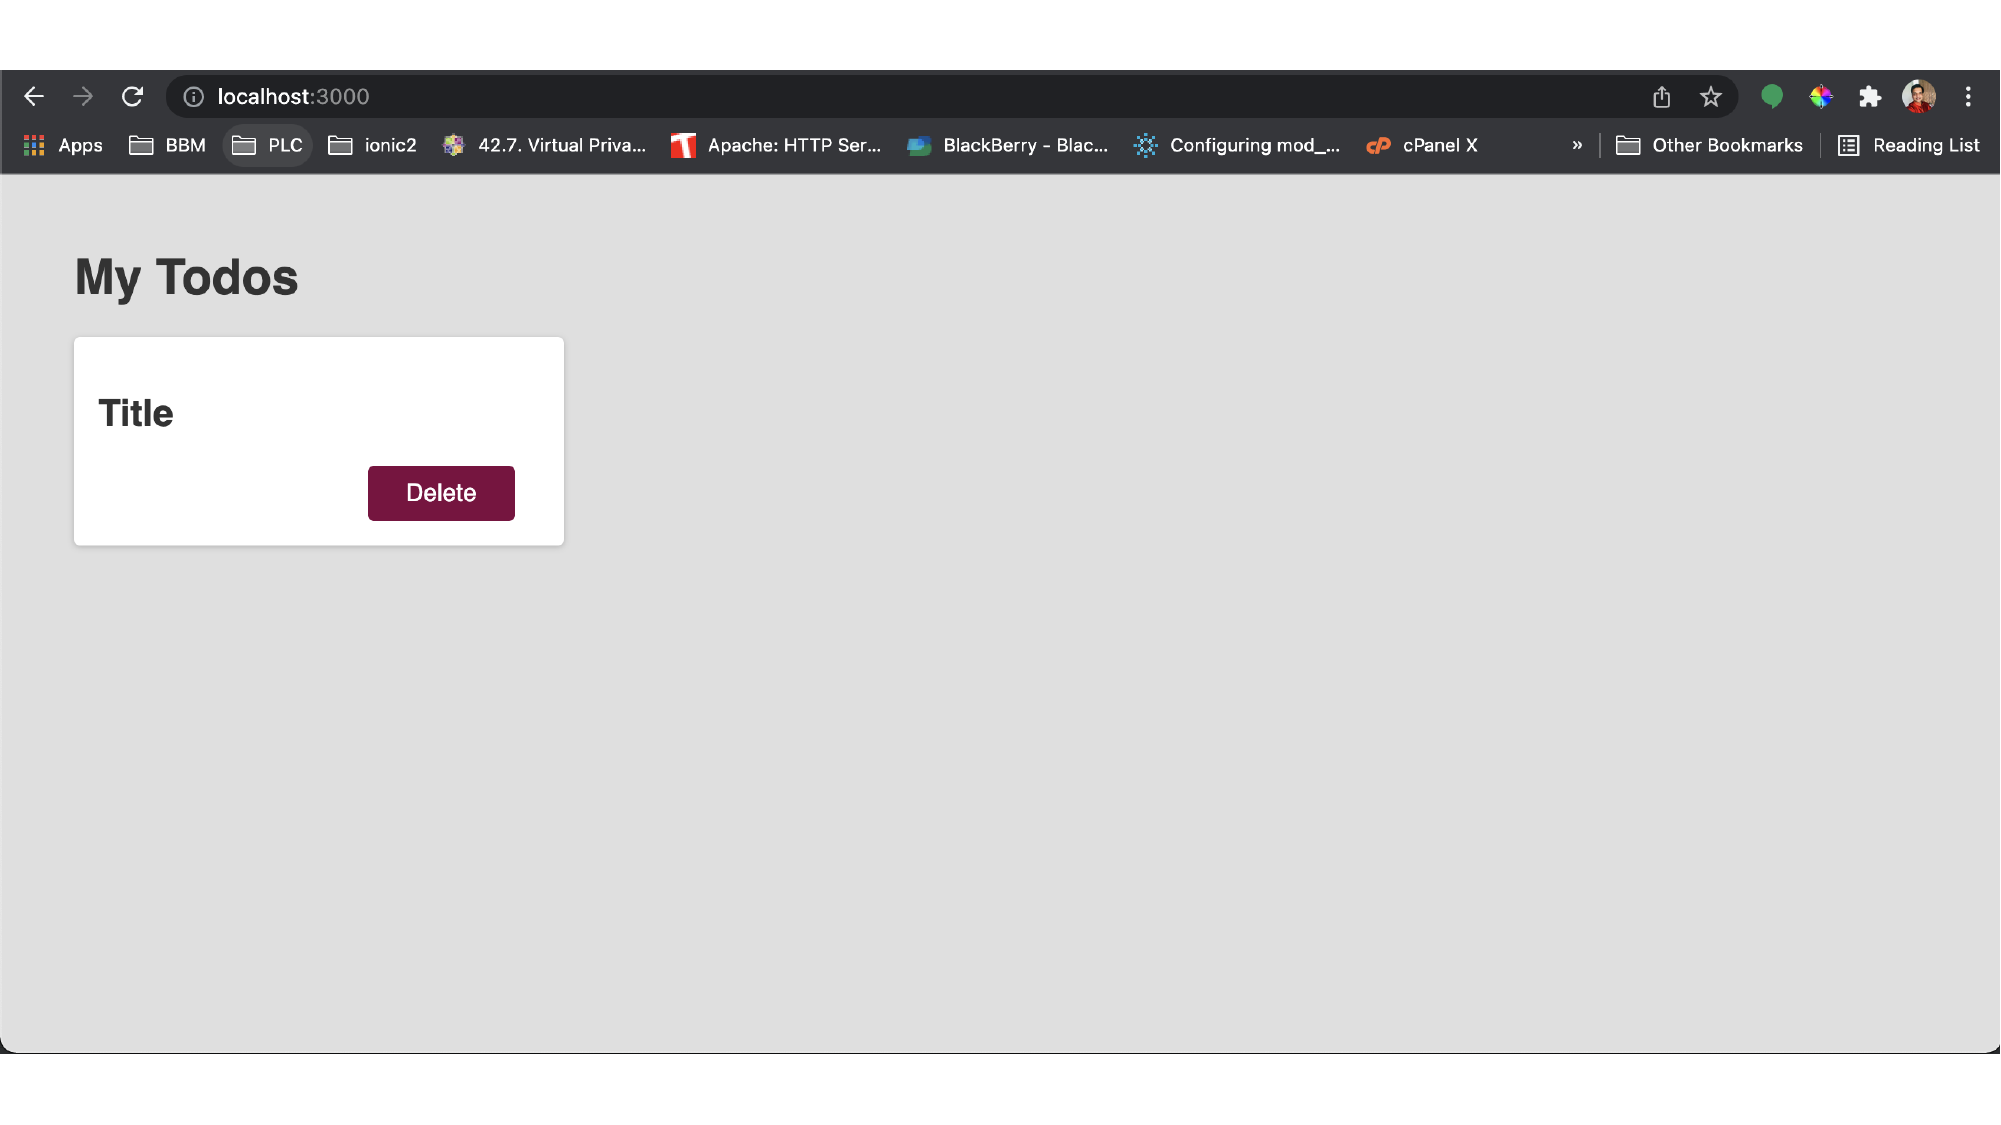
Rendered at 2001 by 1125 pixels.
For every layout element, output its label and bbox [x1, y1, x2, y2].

picture [0, 70, 2000, 1054]
